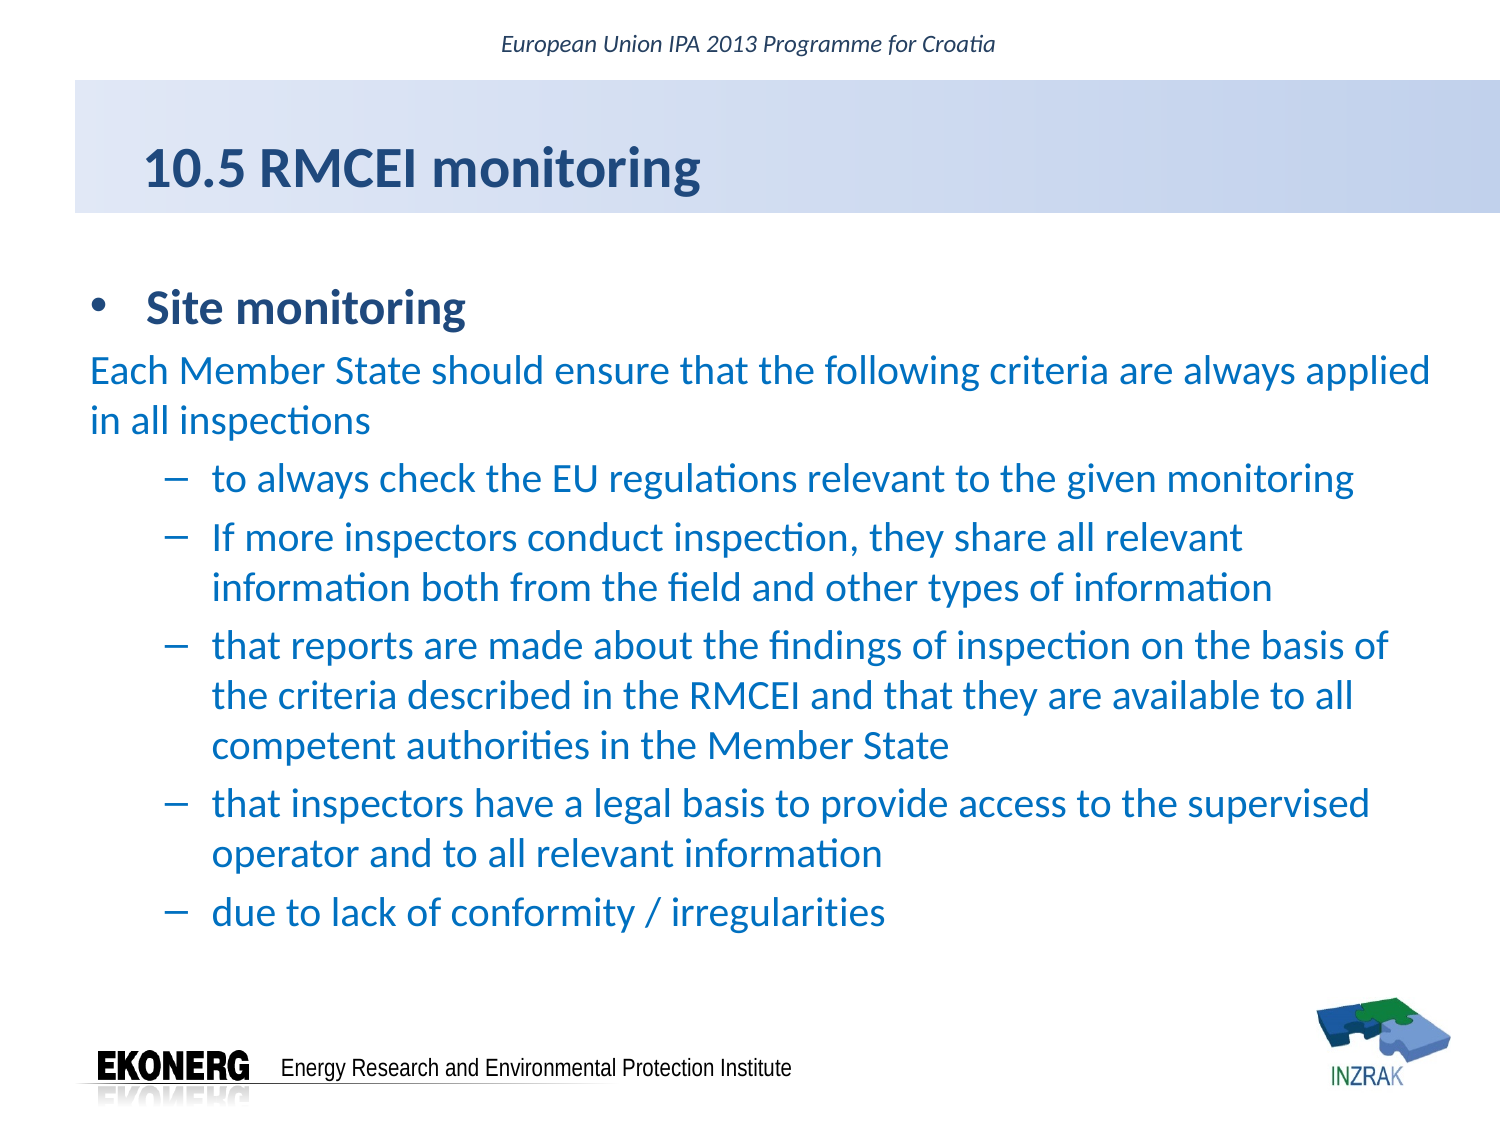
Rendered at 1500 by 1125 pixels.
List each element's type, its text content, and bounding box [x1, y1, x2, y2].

title 10.5 RMCEI monitoring [75, 80, 1500, 213]
text_box European Union IPA 2013 Programme for Croatia [0, 23, 1498, 71]
text_box Site monitoring Each Member State should ensure that the following criteria are always applied in all inspections to always check the EU regulations relevant to the given monitoring If more inspectors conduct inspection, they share all relevant information both from the field and other types of information that reports are made about the findings of inspection on the basis of the criteria described in the RMCEI and that they are available to all competent authorities in the Member State that inspectors have a legal basis to provide access to the supervised operator and to all relevant information due to lack of conformity / irregularities [74, 267, 1447, 1010]
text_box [61, 1038, 636, 1112]
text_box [72, 1043, 812, 1112]
picture [1315, 996, 1451, 1093]
